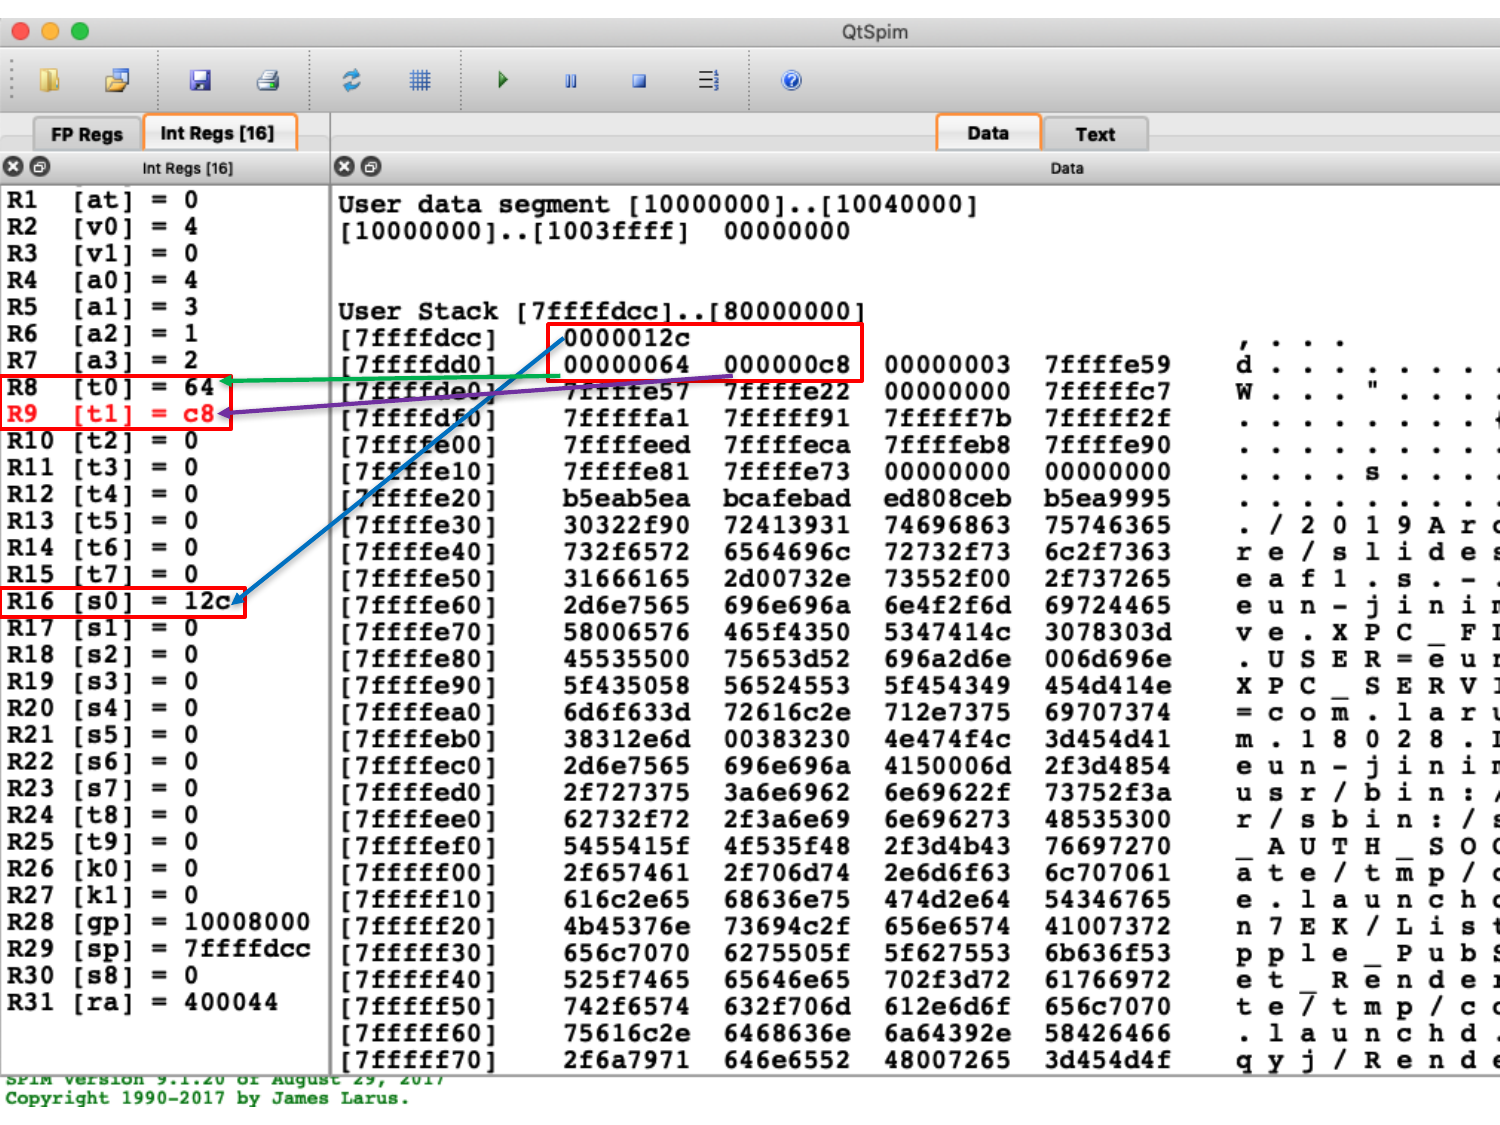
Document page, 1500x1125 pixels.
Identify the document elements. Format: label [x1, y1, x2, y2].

text_box [230, 337, 565, 375]
text_box [230, 414, 565, 606]
picture [0, 17, 1500, 1107]
text_box [216, 375, 733, 414]
